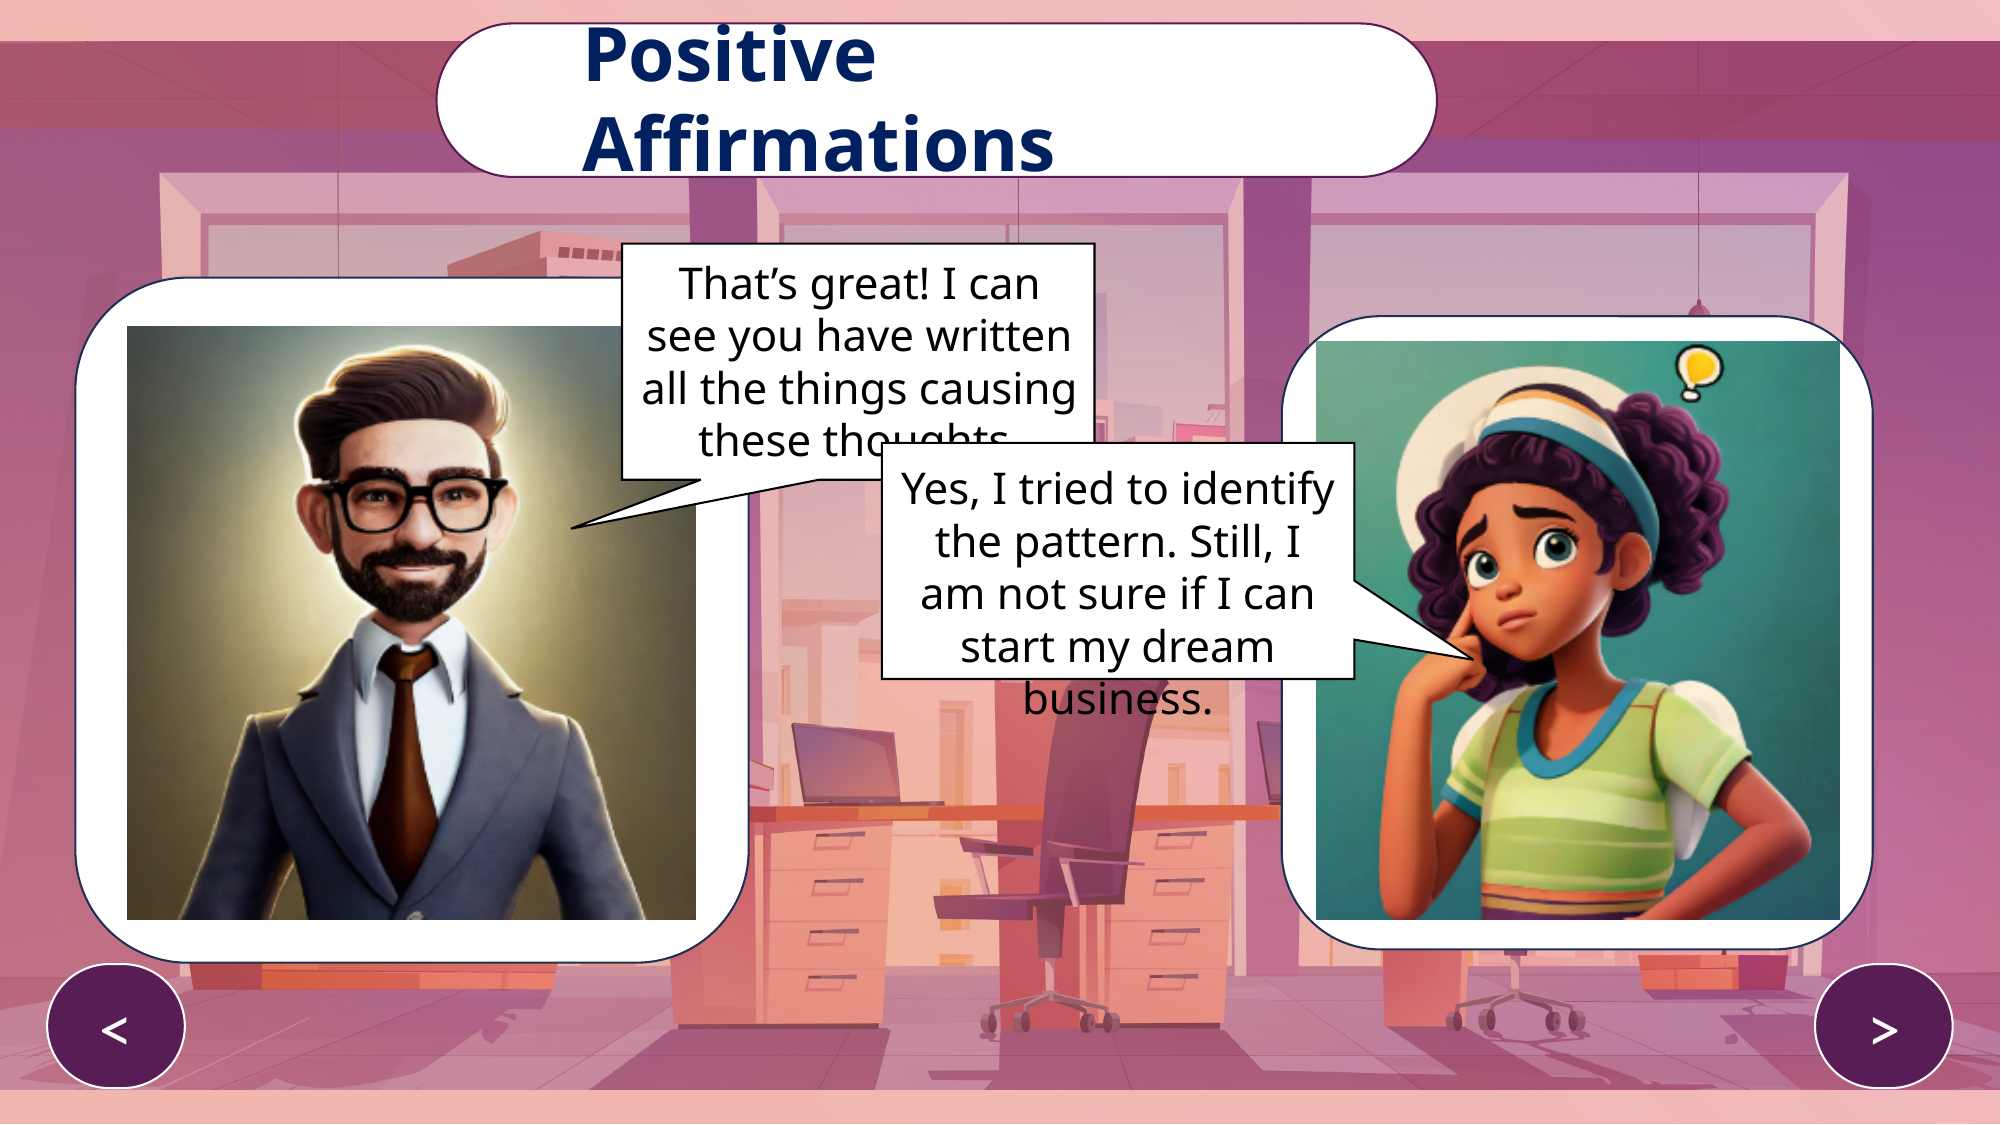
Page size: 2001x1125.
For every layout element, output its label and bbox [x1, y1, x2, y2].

text_box [0, 0, 2000, 1124]
